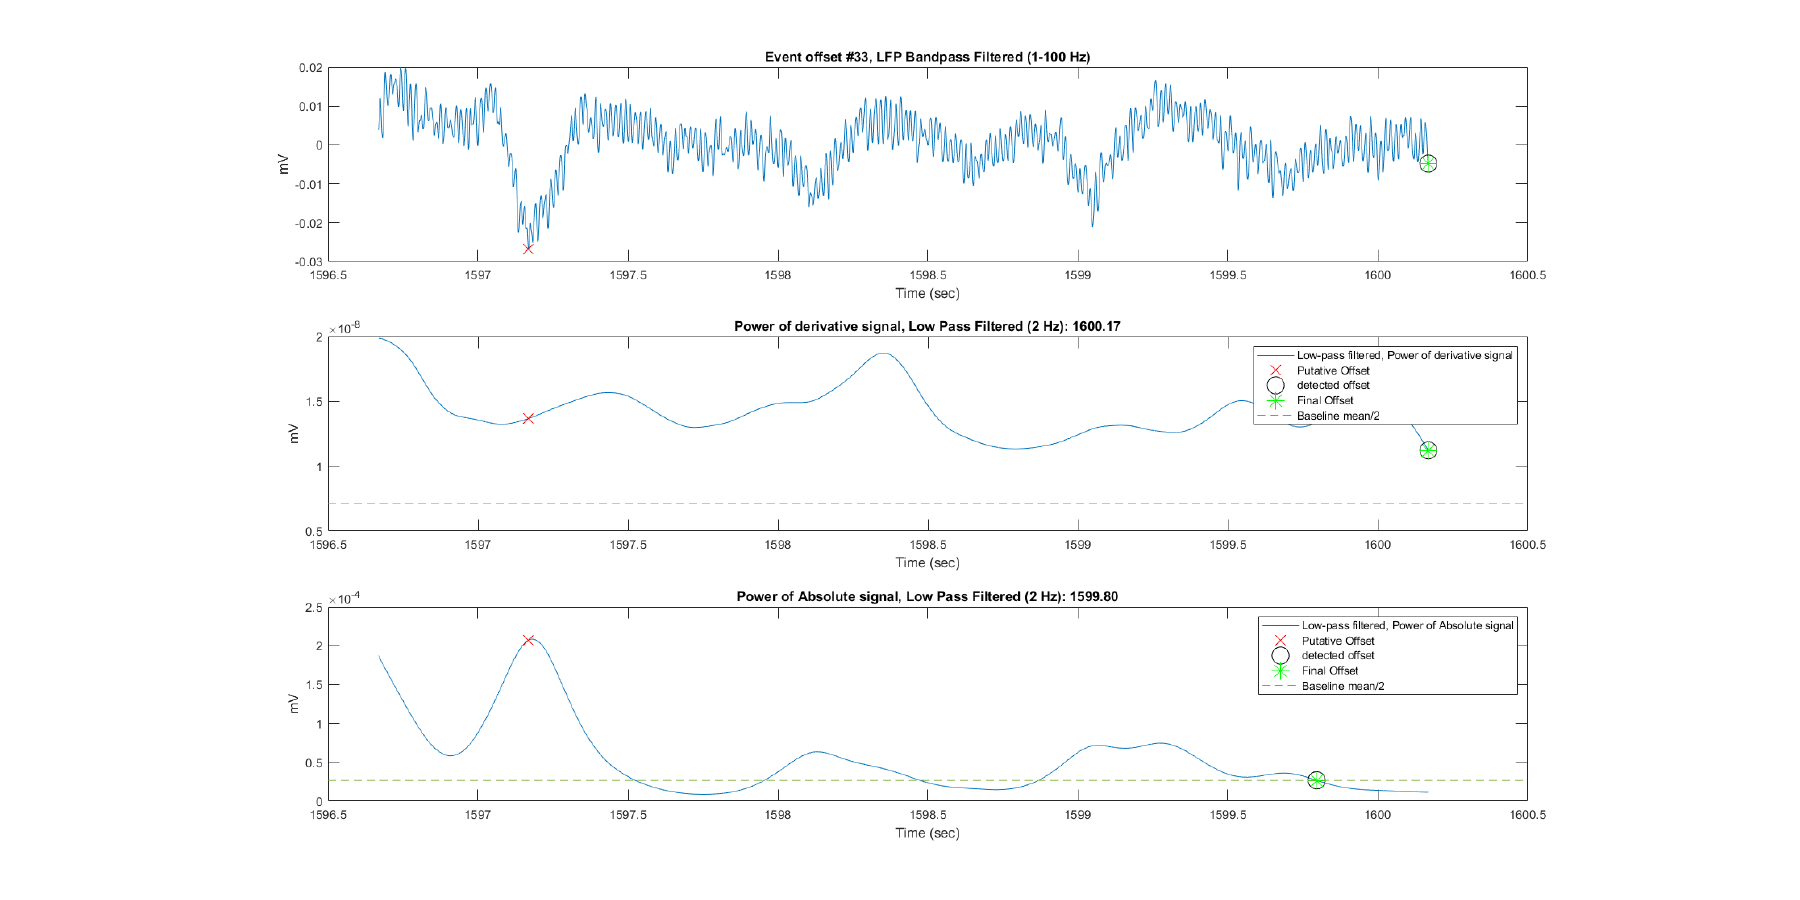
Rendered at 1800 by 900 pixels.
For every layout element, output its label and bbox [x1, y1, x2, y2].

picture [126, 0, 1674, 900]
